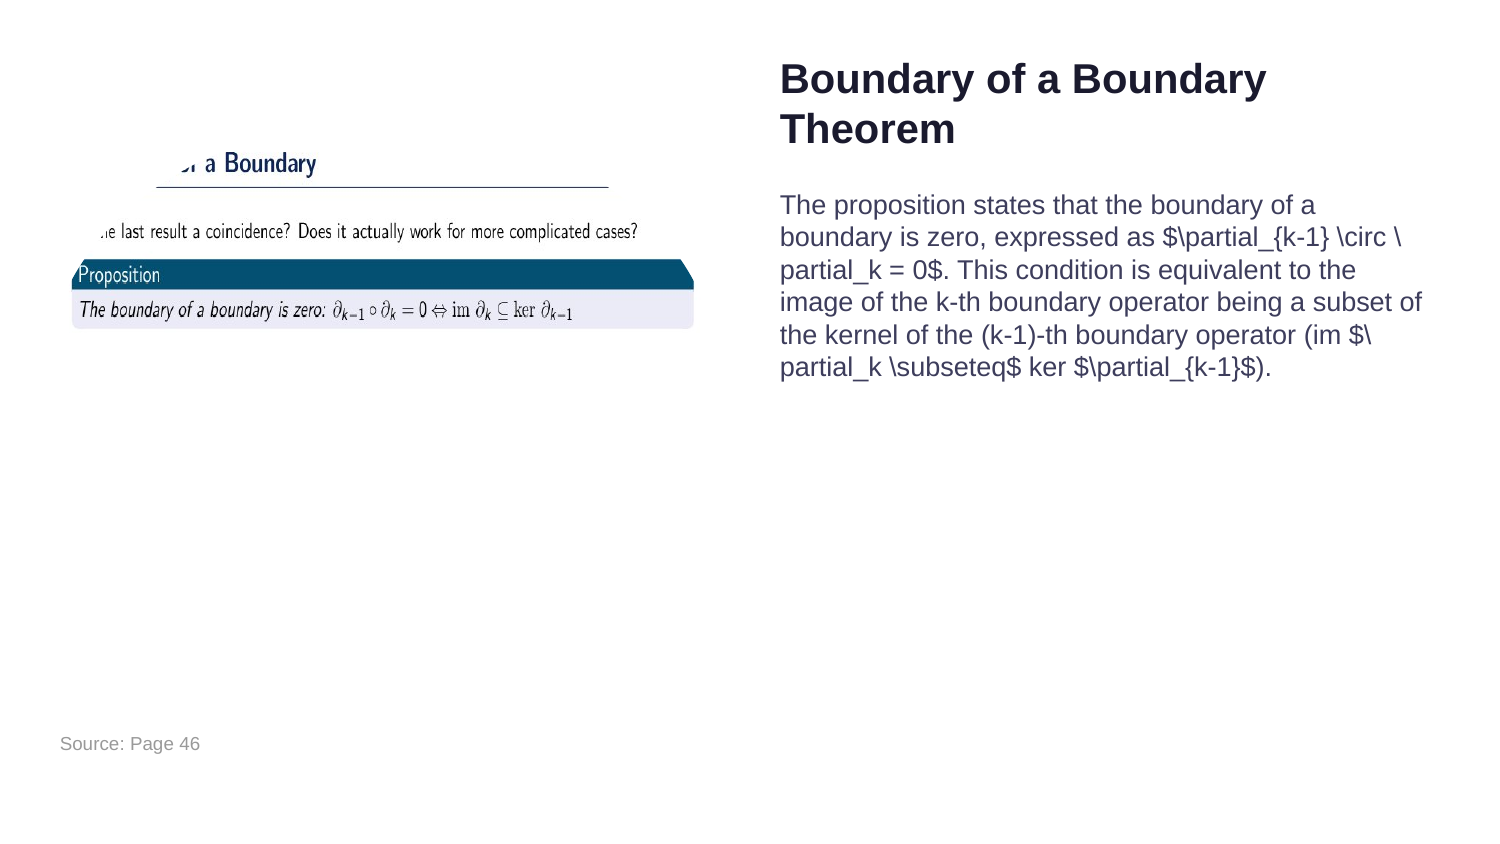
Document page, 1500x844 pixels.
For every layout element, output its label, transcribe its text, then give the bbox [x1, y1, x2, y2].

text_box Source: Page 46 [44, 719, 495, 765]
picture [44, 119, 720, 645]
text_box The proposition states that the boundary of a boundary is zero, expressed as $\partial_{k-1} \circ \partial_k = 0$. This condition is equivalent to the image of the k-th boundary operator being a subset of the kernel of the (k-1)-th boundary operator (im $\partial_k \subseteq$ ker $\partial_{k-1}$). [764, 179, 1440, 645]
text_box Boundary of a Boundary Theorem [764, 44, 1440, 165]
